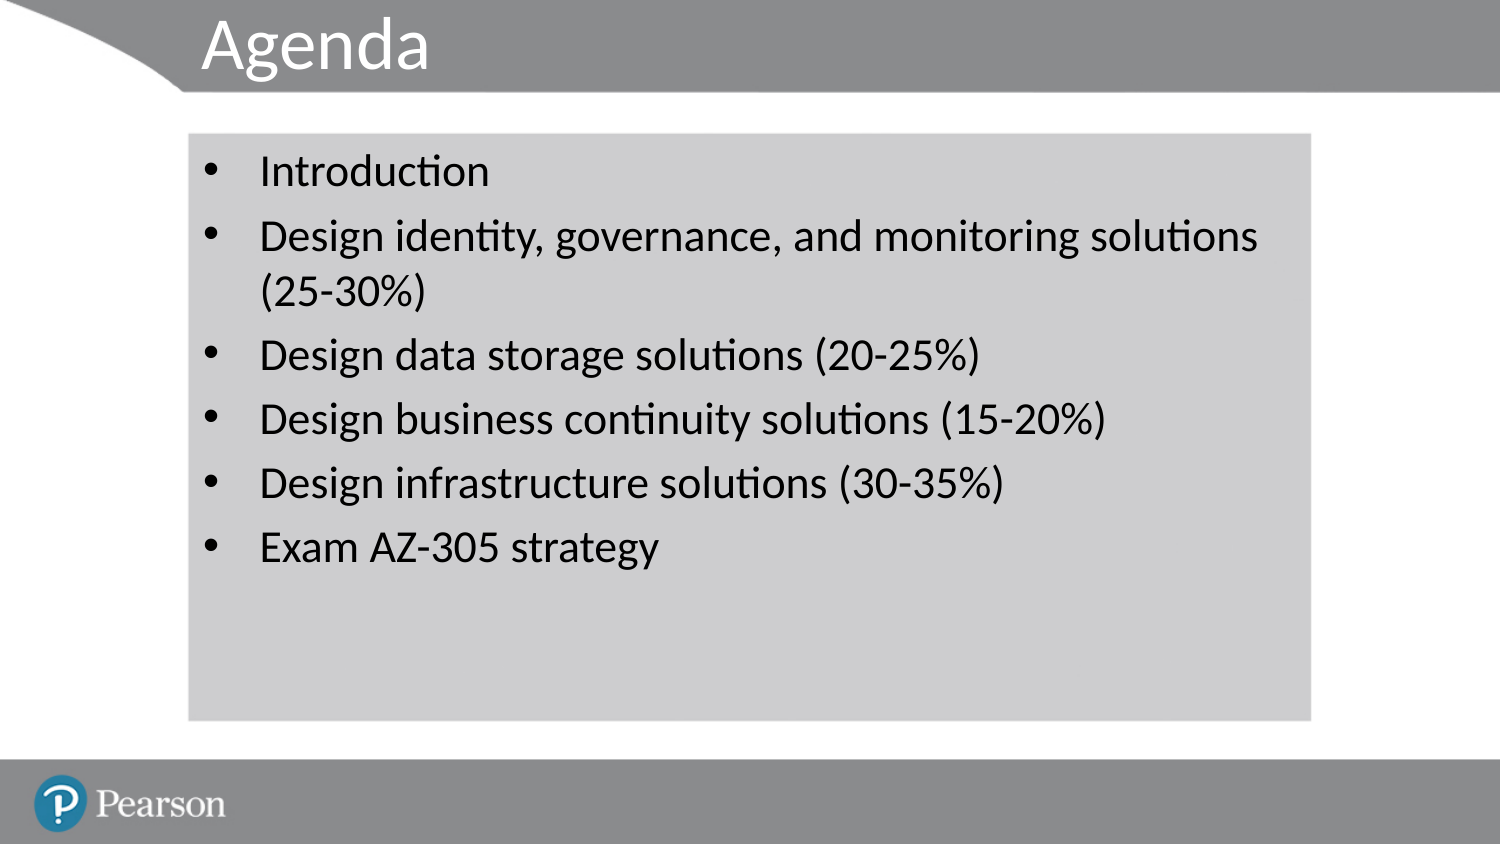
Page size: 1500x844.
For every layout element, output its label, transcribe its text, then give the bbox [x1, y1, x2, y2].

title Agenda [186, 0, 1425, 79]
list Introduction Design identity, governance, and monitoring solutions (25-30%) Design data storage solutions (20-25%) Design business continuity solutions (15-20%) Design infrastructure solutions (30-35%) Exam AZ-305 strategy [188, 133, 1311, 716]
picture [0, 0, 1500, 844]
